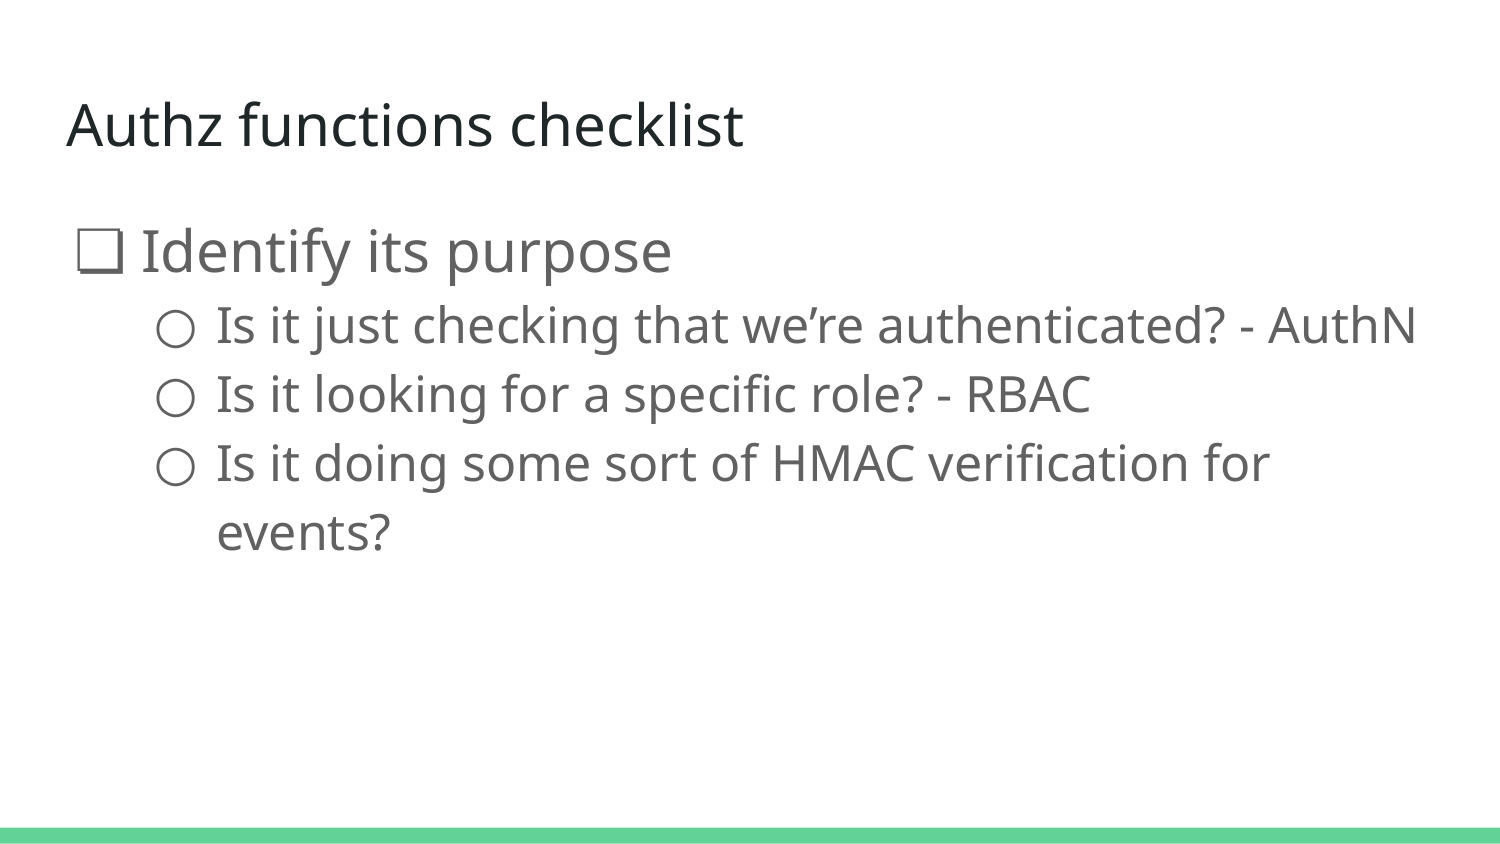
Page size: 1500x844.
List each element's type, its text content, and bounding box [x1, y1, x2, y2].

list Identify its purpose Is it just checking that we’re authenticated? - AuthN Is it looking for a specific role? - RBAC Is it doing some sort of HMAC verification for events? [51, 189, 1449, 750]
title Authz functions checklist [51, 72, 1449, 167]
